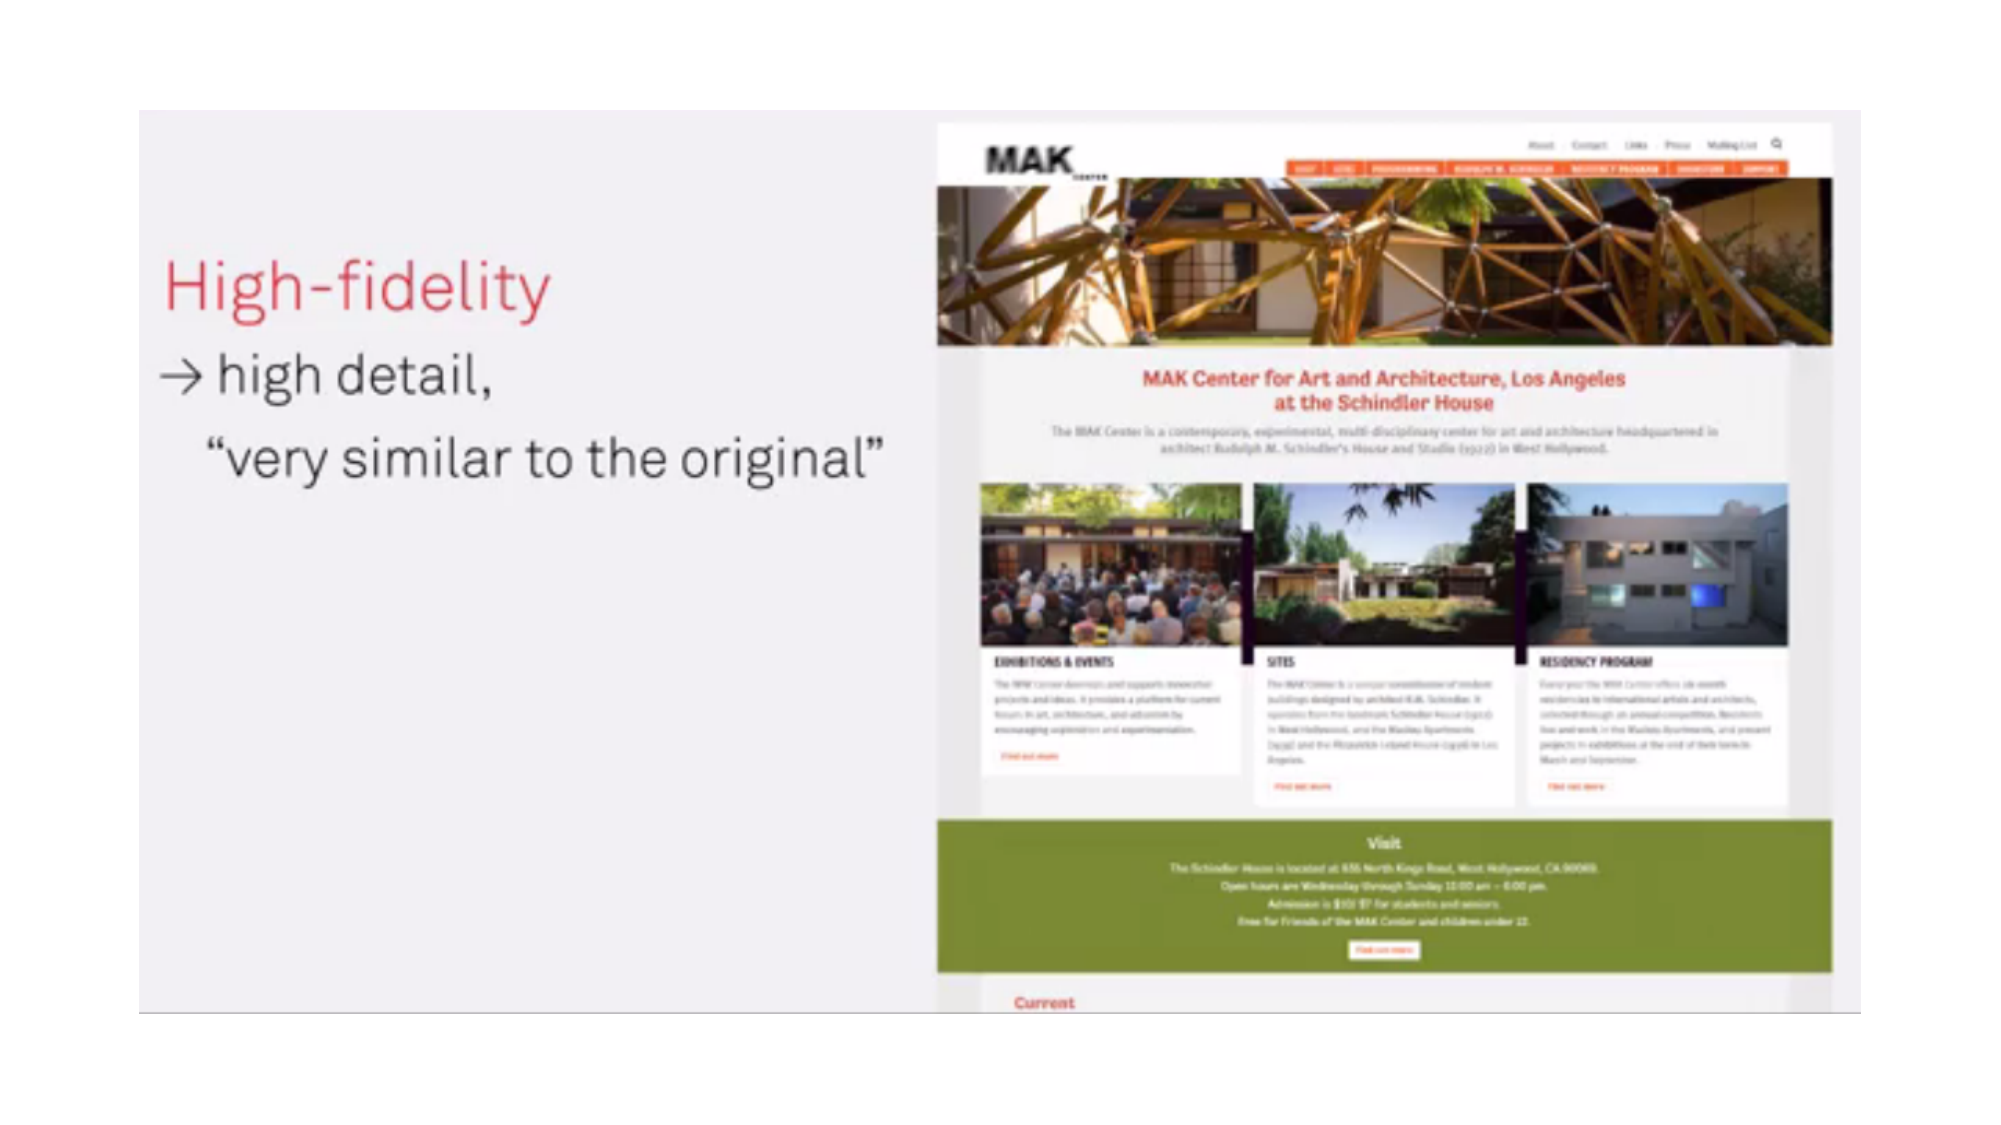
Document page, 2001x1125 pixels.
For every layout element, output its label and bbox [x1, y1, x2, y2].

picture [139, 110, 1861, 1015]
